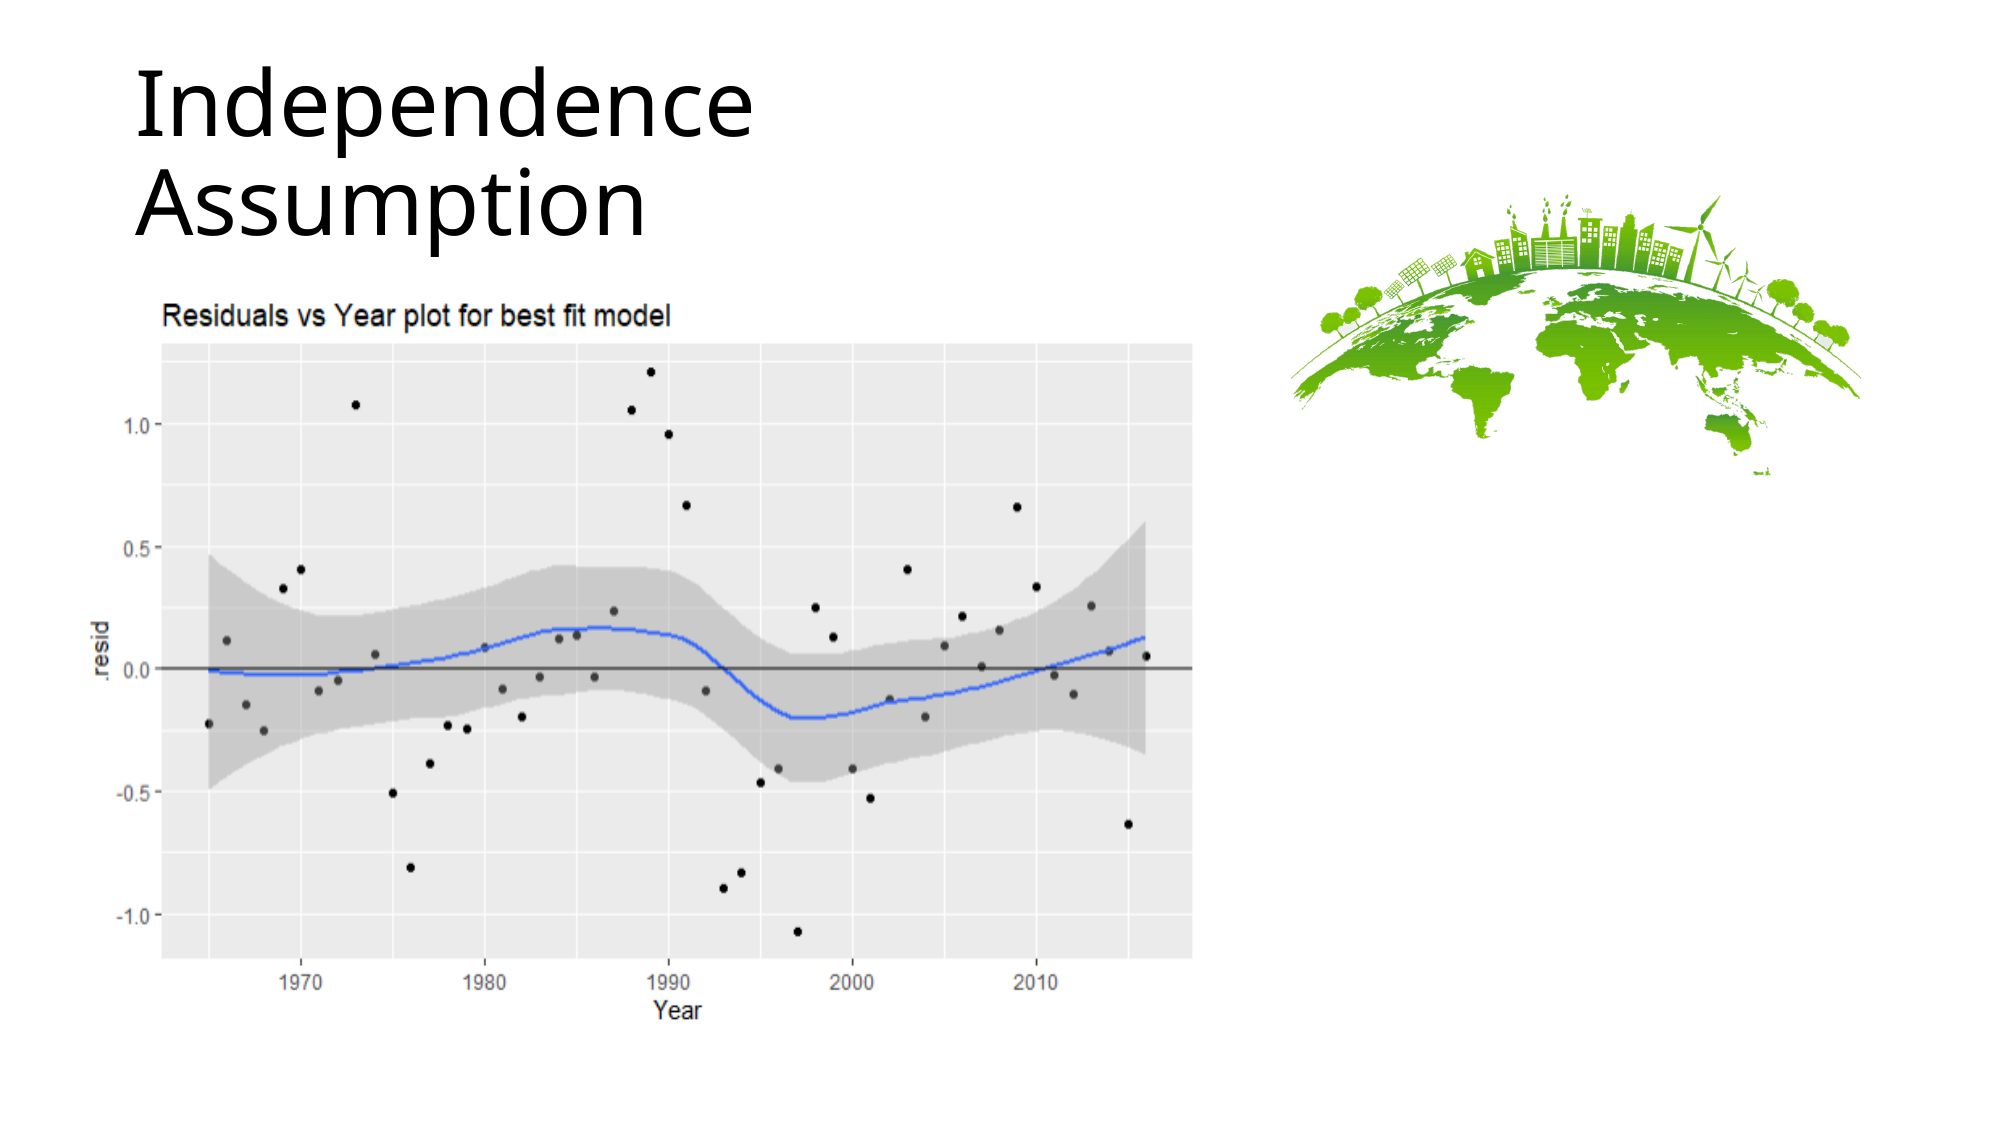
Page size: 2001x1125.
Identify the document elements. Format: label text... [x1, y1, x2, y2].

picture [1291, 129, 1861, 510]
picture [86, 285, 1199, 1030]
title Independence Assumption [120, 95, 1239, 263]
